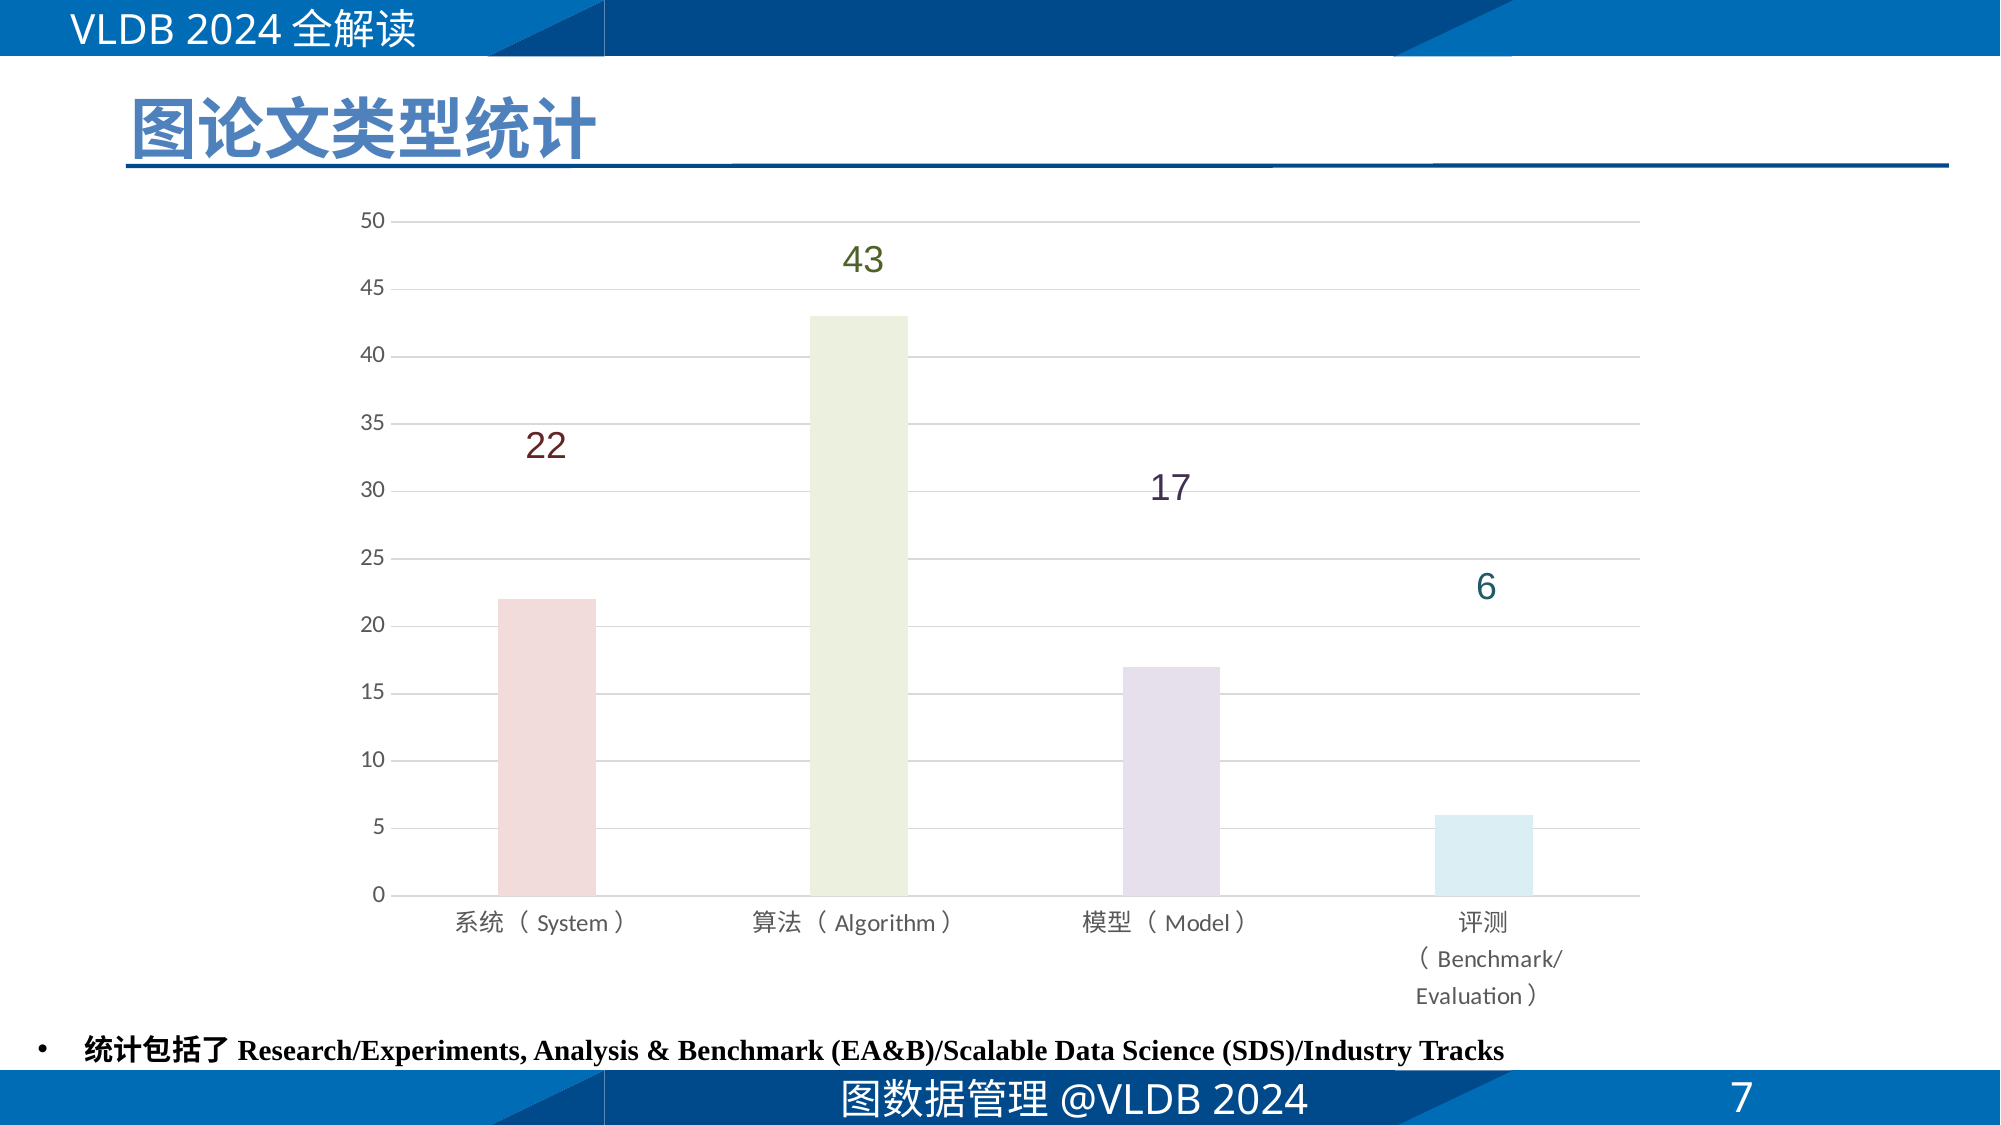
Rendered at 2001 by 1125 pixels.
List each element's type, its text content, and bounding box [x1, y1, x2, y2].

text_box 统计包括了Research/Experiments, Analysis & Benchmark (EA&B)/Scalable Data Science (SDS)/Industry Tracks [22, 1024, 1972, 1069]
title 图论文类型统计 [115, 79, 1841, 176]
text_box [0, 0, 2000, 57]
chart [332, 193, 1667, 1008]
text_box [0, 1069, 2000, 1125]
